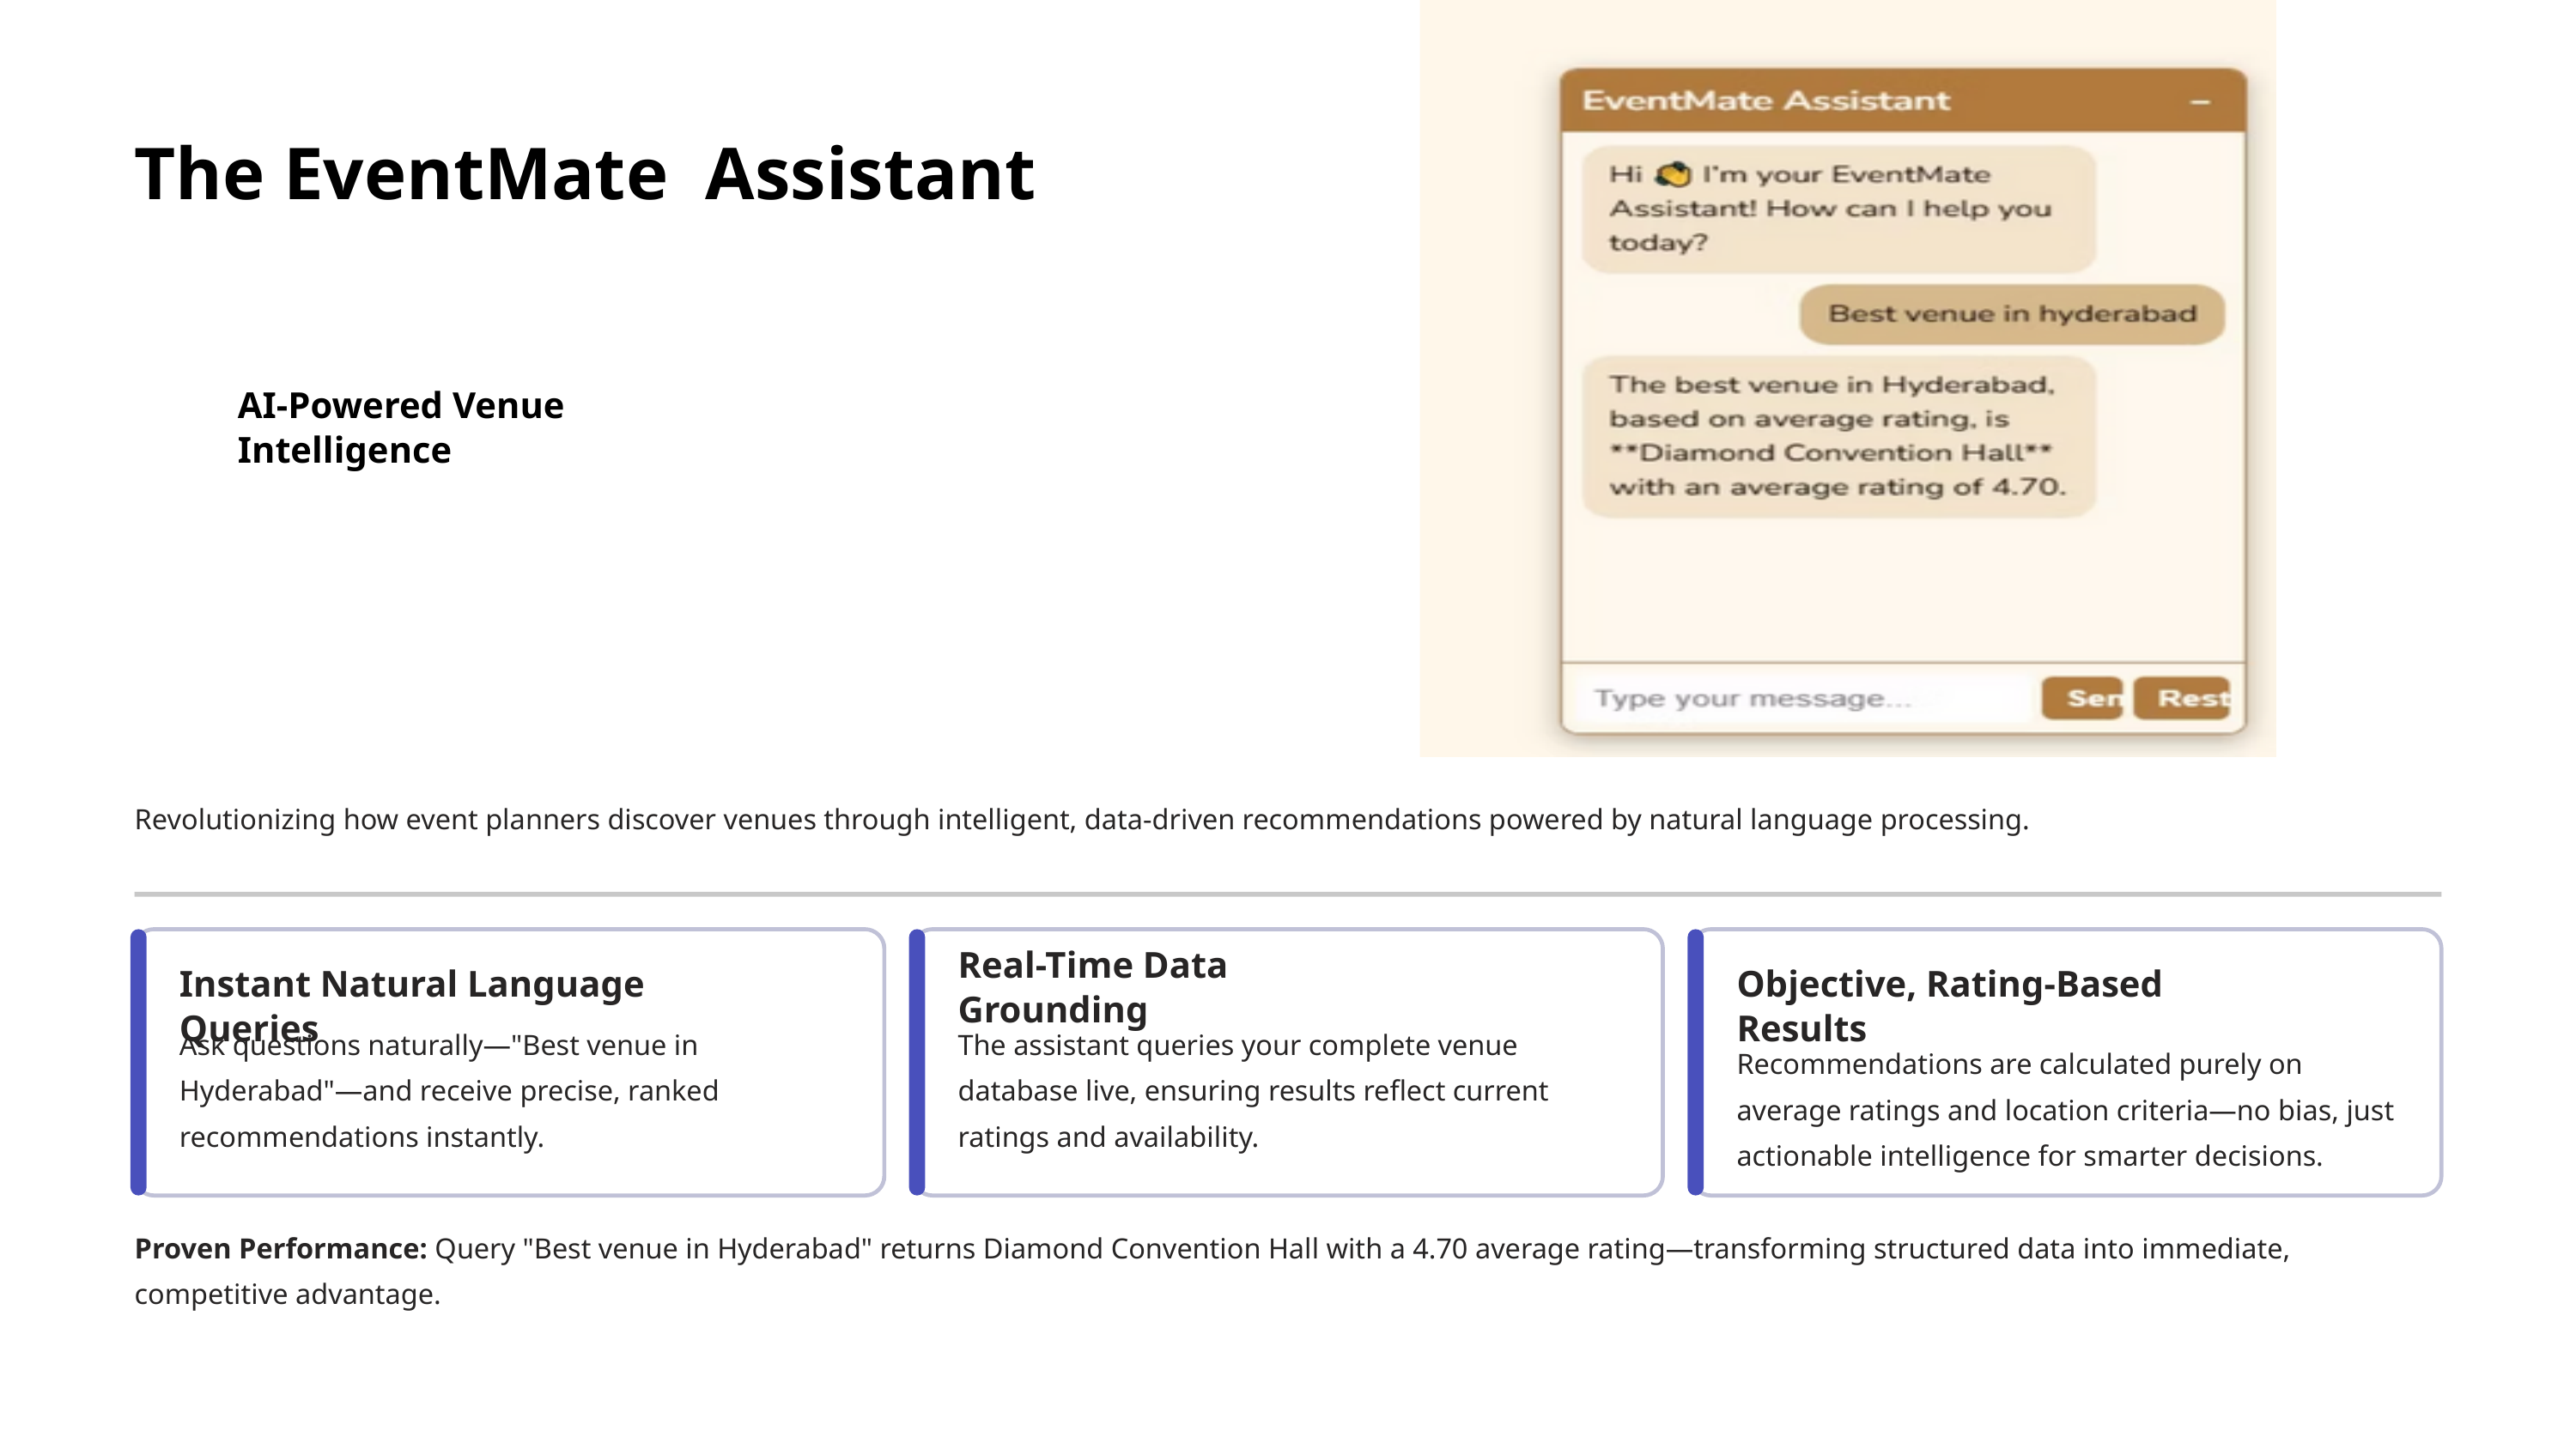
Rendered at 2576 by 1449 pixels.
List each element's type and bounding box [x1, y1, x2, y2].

text_box [130, 929, 147, 1196]
text_box [908, 929, 926, 1196]
text_box [0, 0, 2576, 1449]
text_box [1419, 0, 2277, 757]
text_box [1687, 929, 1704, 1196]
text_box [910, 926, 1666, 1198]
text_box [1689, 926, 2444, 1198]
text_box [134, 891, 2442, 897]
text_box [132, 926, 887, 1198]
